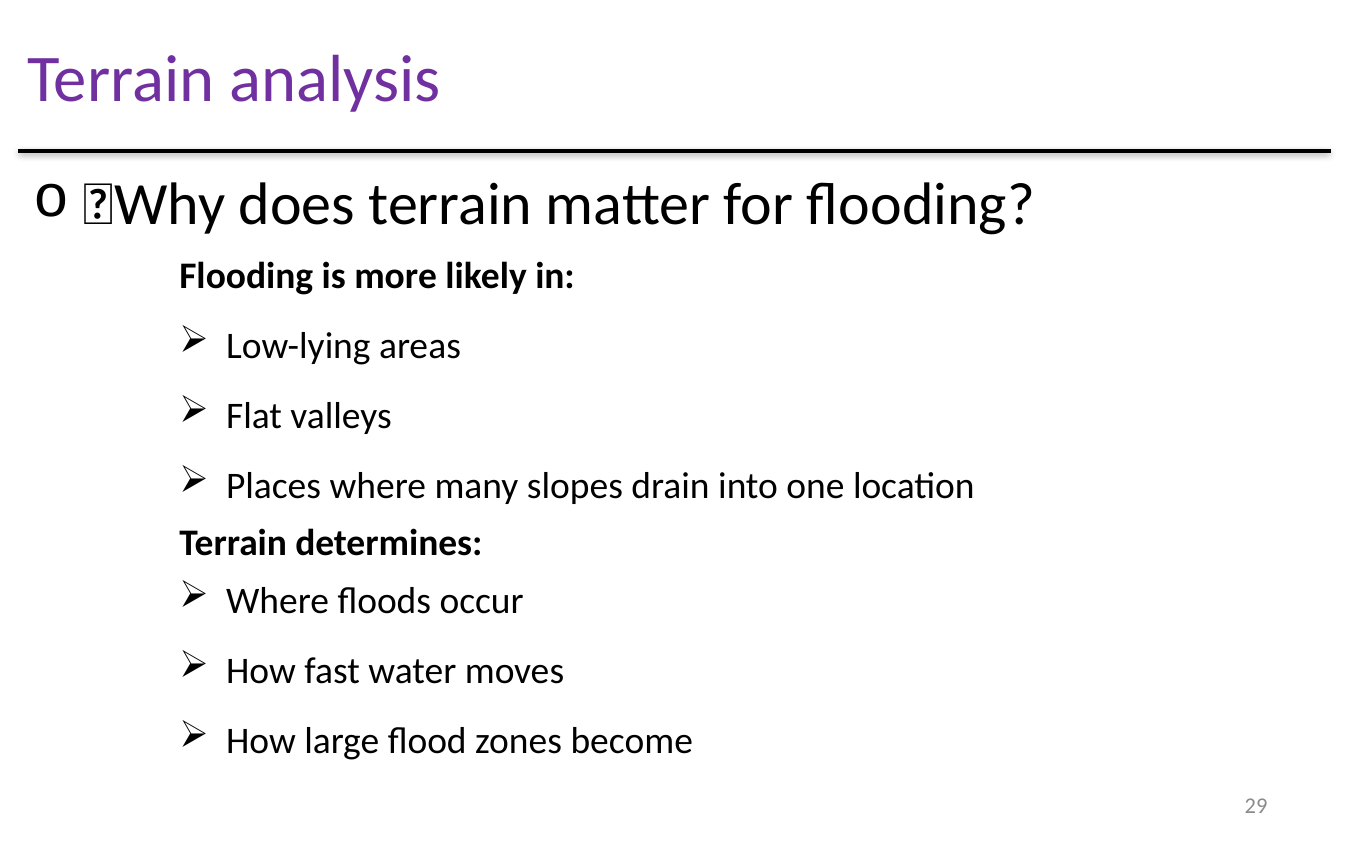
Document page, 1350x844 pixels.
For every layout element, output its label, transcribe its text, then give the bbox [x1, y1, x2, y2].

list 🌊Why does terrain matter for flooding? [18, 160, 1331, 254]
text_box Terrain analysis [12, 4, 1338, 146]
text_box Flooding is more likely in: Low-lying areas Flat valleys Places where many slopes drain into one location Terrain determines: Where floods occur How fast water moves How large flood zones become [164, 243, 1048, 839]
slide_number 29 [1048, 782, 1283, 827]
